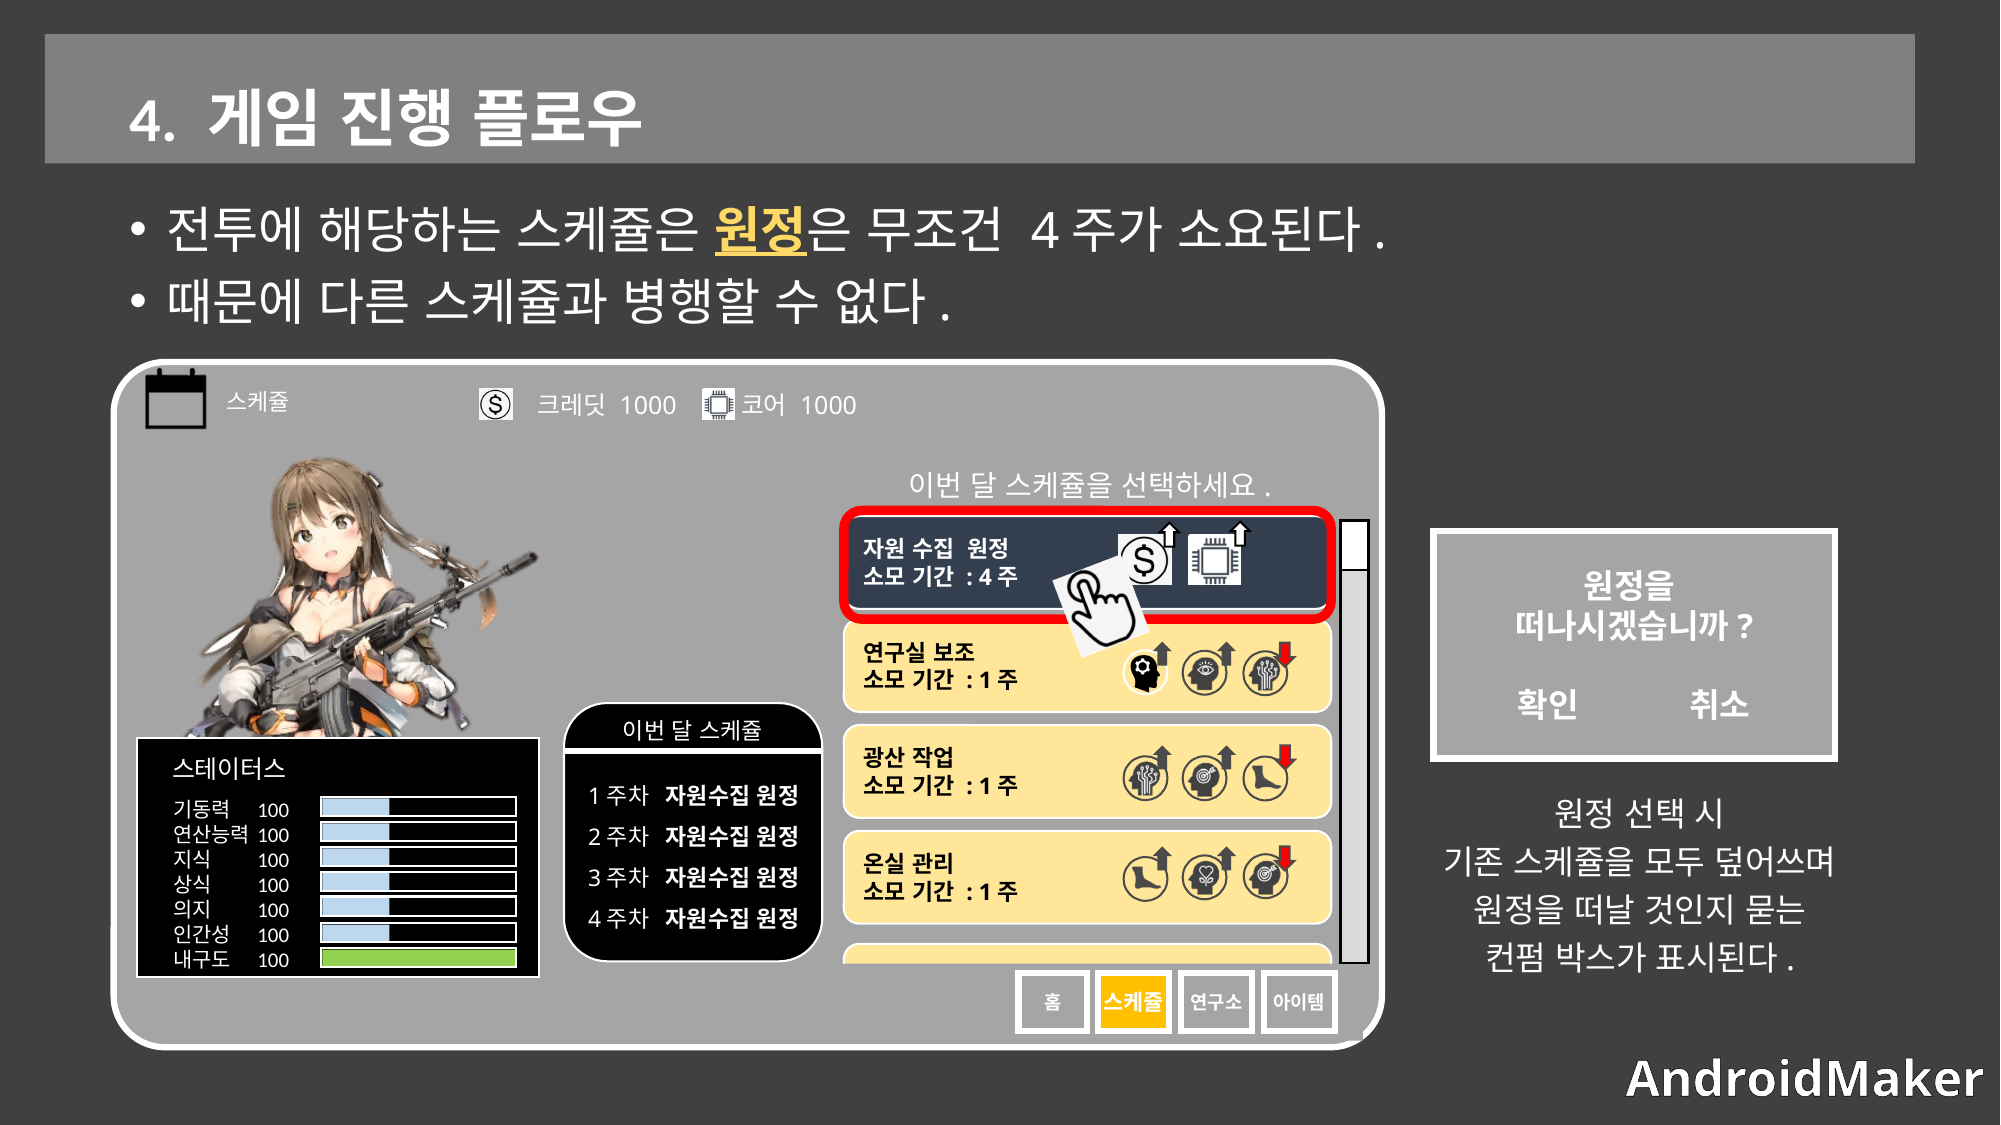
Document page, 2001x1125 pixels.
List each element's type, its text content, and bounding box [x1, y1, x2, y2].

picture [702, 388, 735, 420]
text_box [44, 34, 114, 164]
text_box 크레딧 1000 코어 1000 [416, 382, 979, 427]
picture [1064, 534, 1172, 647]
text_box 이번 달 스케쥴을 선택하세요. [885, 459, 1295, 509]
picture [120, 360, 630, 944]
picture [1188, 534, 1241, 585]
text_box 원정을 떠나시겠습니까? 확인 취소 [1432, 530, 1836, 759]
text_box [137, 737, 539, 1007]
text_box 전투에 해당하는 스케쥴은 원정은 무조건 4주가 소요된다. 때문에 다른 스케쥴과 병행할 수 없다. [114, 178, 1958, 944]
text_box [833, 516, 1363, 1041]
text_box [564, 703, 825, 962]
text_box [847, 509, 1328, 516]
text_box 원정 선택 시 기존 스케쥴을 모두 덮어쓰며 원정을 떠날 것인지 묻는 컨펌 박스가 표시된다. [1363, 778, 1931, 988]
picture [479, 388, 513, 420]
text_box AndroidMaker [1610, 1068, 2000, 1093]
text_box [112, 360, 1383, 1049]
text_box [1363, 571, 1370, 778]
text_box [755, 34, 1915, 164]
text_box [1363, 520, 1370, 571]
text_box 4. 게임 진행 플로우 [114, 34, 755, 164]
text_box 스케쥴 [220, 379, 621, 423]
